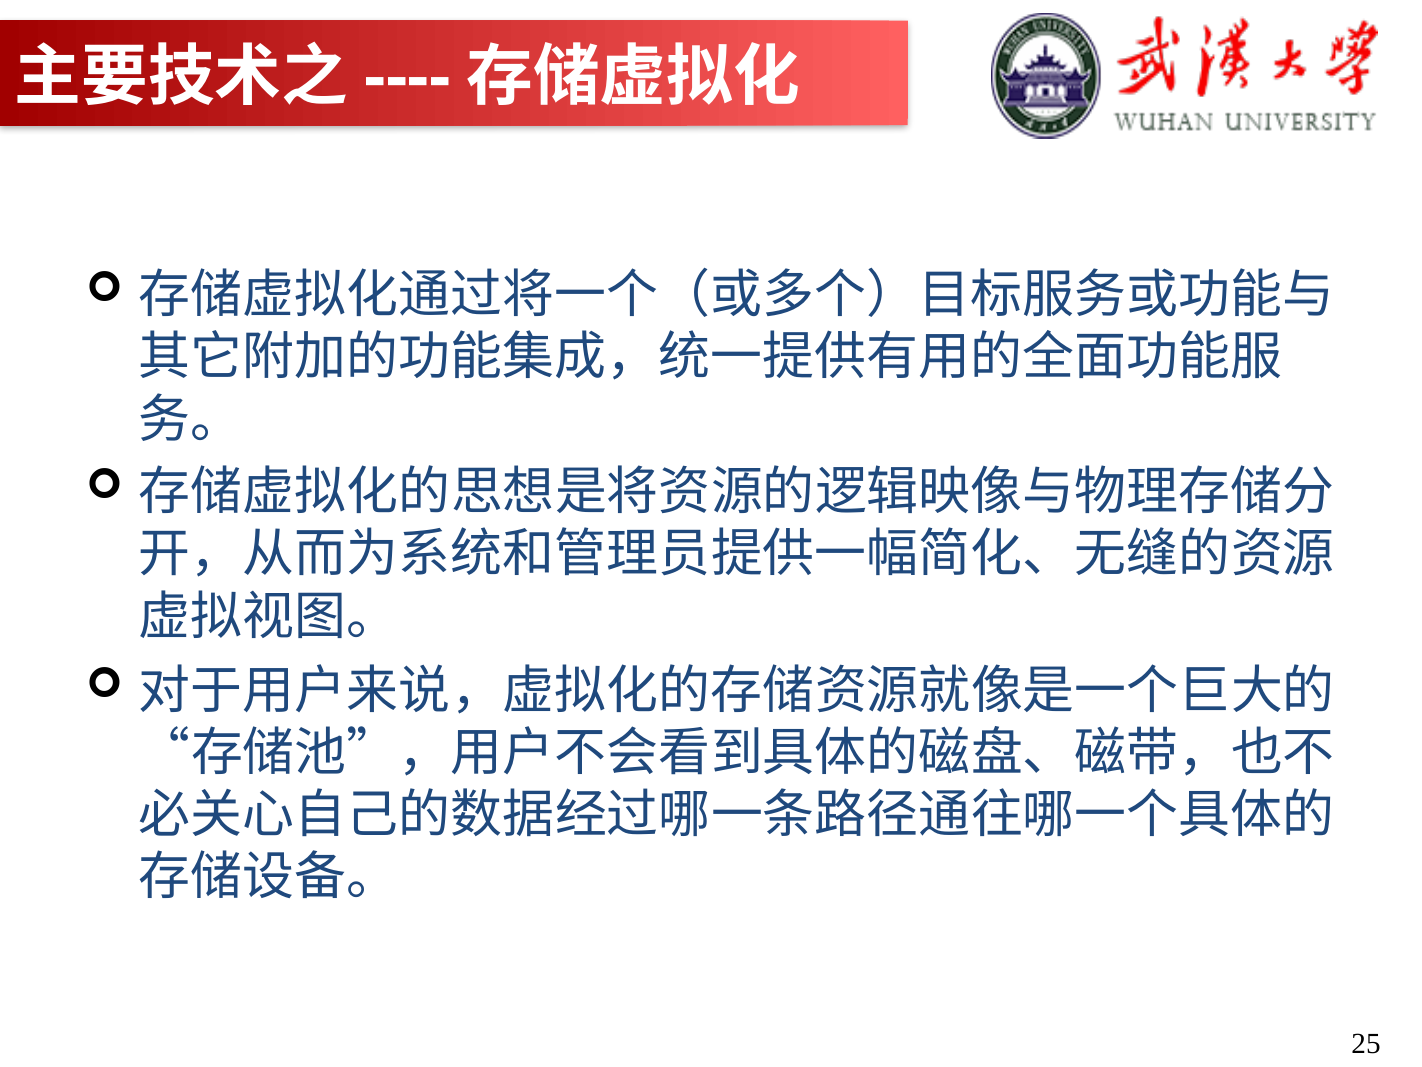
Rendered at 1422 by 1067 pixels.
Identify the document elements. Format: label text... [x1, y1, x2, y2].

picture [991, 13, 1378, 139]
title 主要技术之----存储虚拟化 [0, 25, 1034, 130]
list 存储虚拟化通过将一个（或多个）目标服务或功能与其它附加的功能集成，统一提供有用的全面功能服务。 存储虚拟化的思想是将资源的逻辑映像与物理存储分开，从而为系统和管理员提供一幅简化、无缝的资源虚拟视图。 对于用户来说，虚拟化的存储资源就像是一个巨大的“存储池”，用户不会看到具体的磁盘、磁带，也不必关心自己的数据经过哪一条路径通往哪一个具体的存储设备。 [70, 252, 1351, 984]
